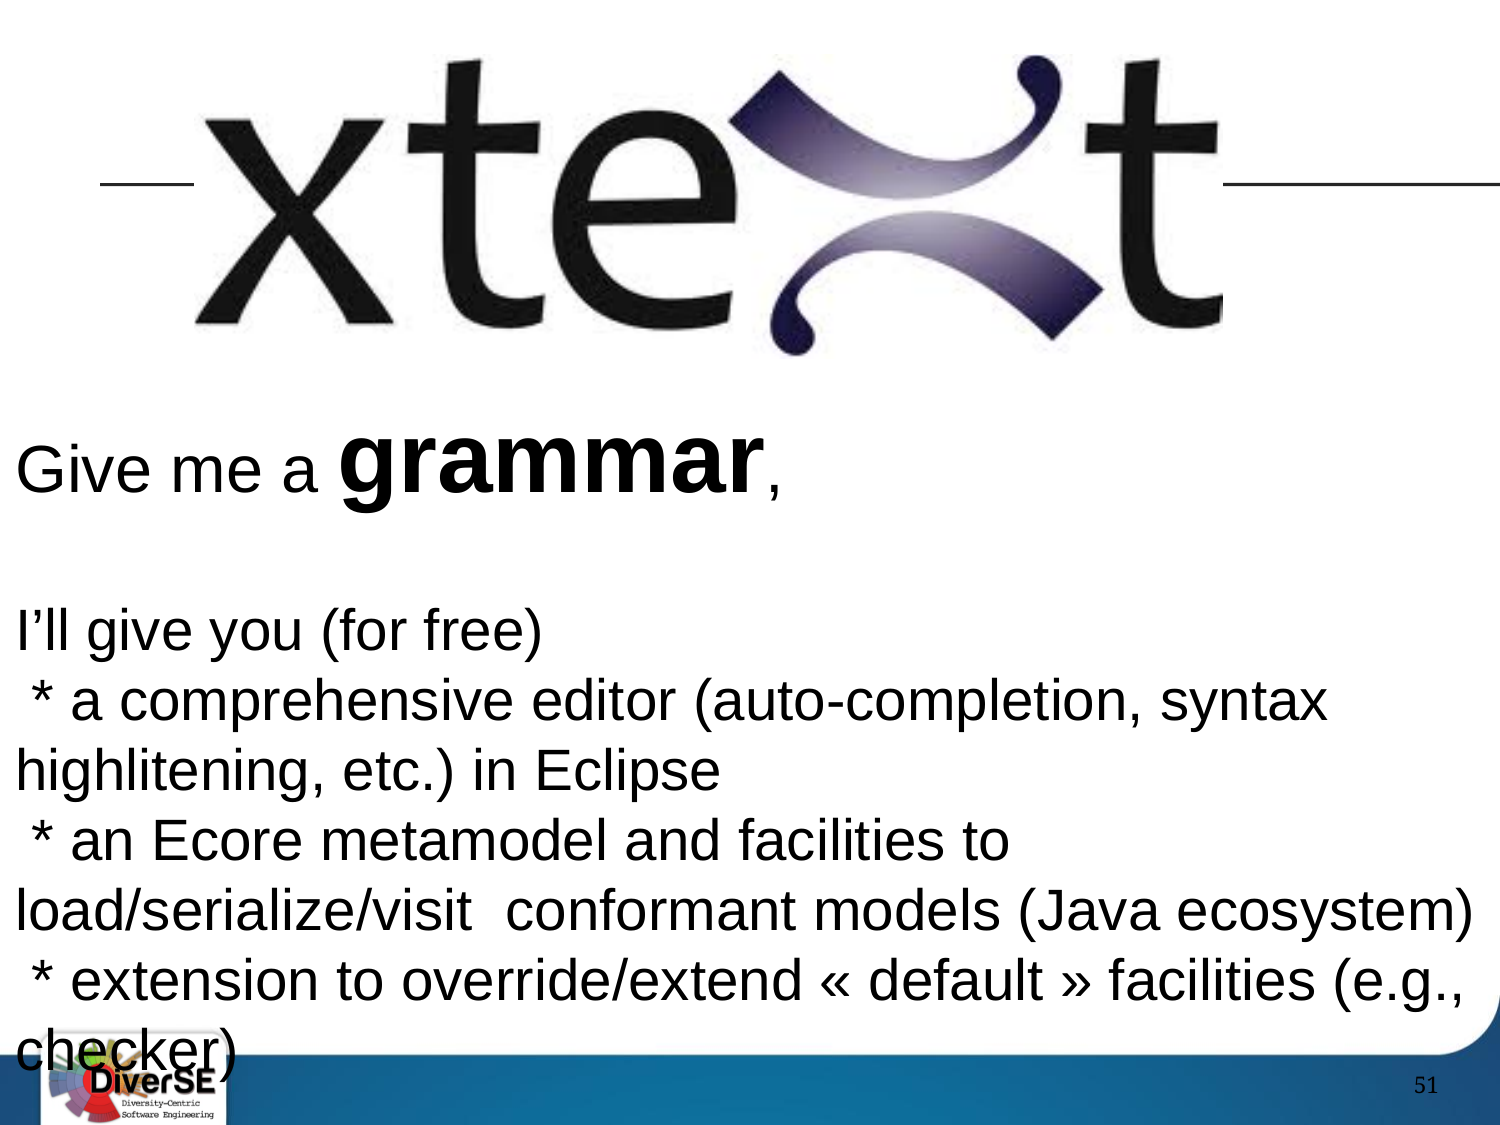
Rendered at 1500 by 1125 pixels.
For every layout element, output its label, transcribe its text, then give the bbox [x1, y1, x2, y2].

picture [194, 54, 1223, 360]
text_box Give me a grammar, I’ll give you (for free) * a comprehensive editor (auto-completion, syntax highlitening, etc.) in Eclipse * an Ecore metamodel and facilities to load/serialize/visit conformant models (Java ecosystem) * extension to override/extend « default » facilities (e.g., checker) [0, 385, 1500, 1125]
